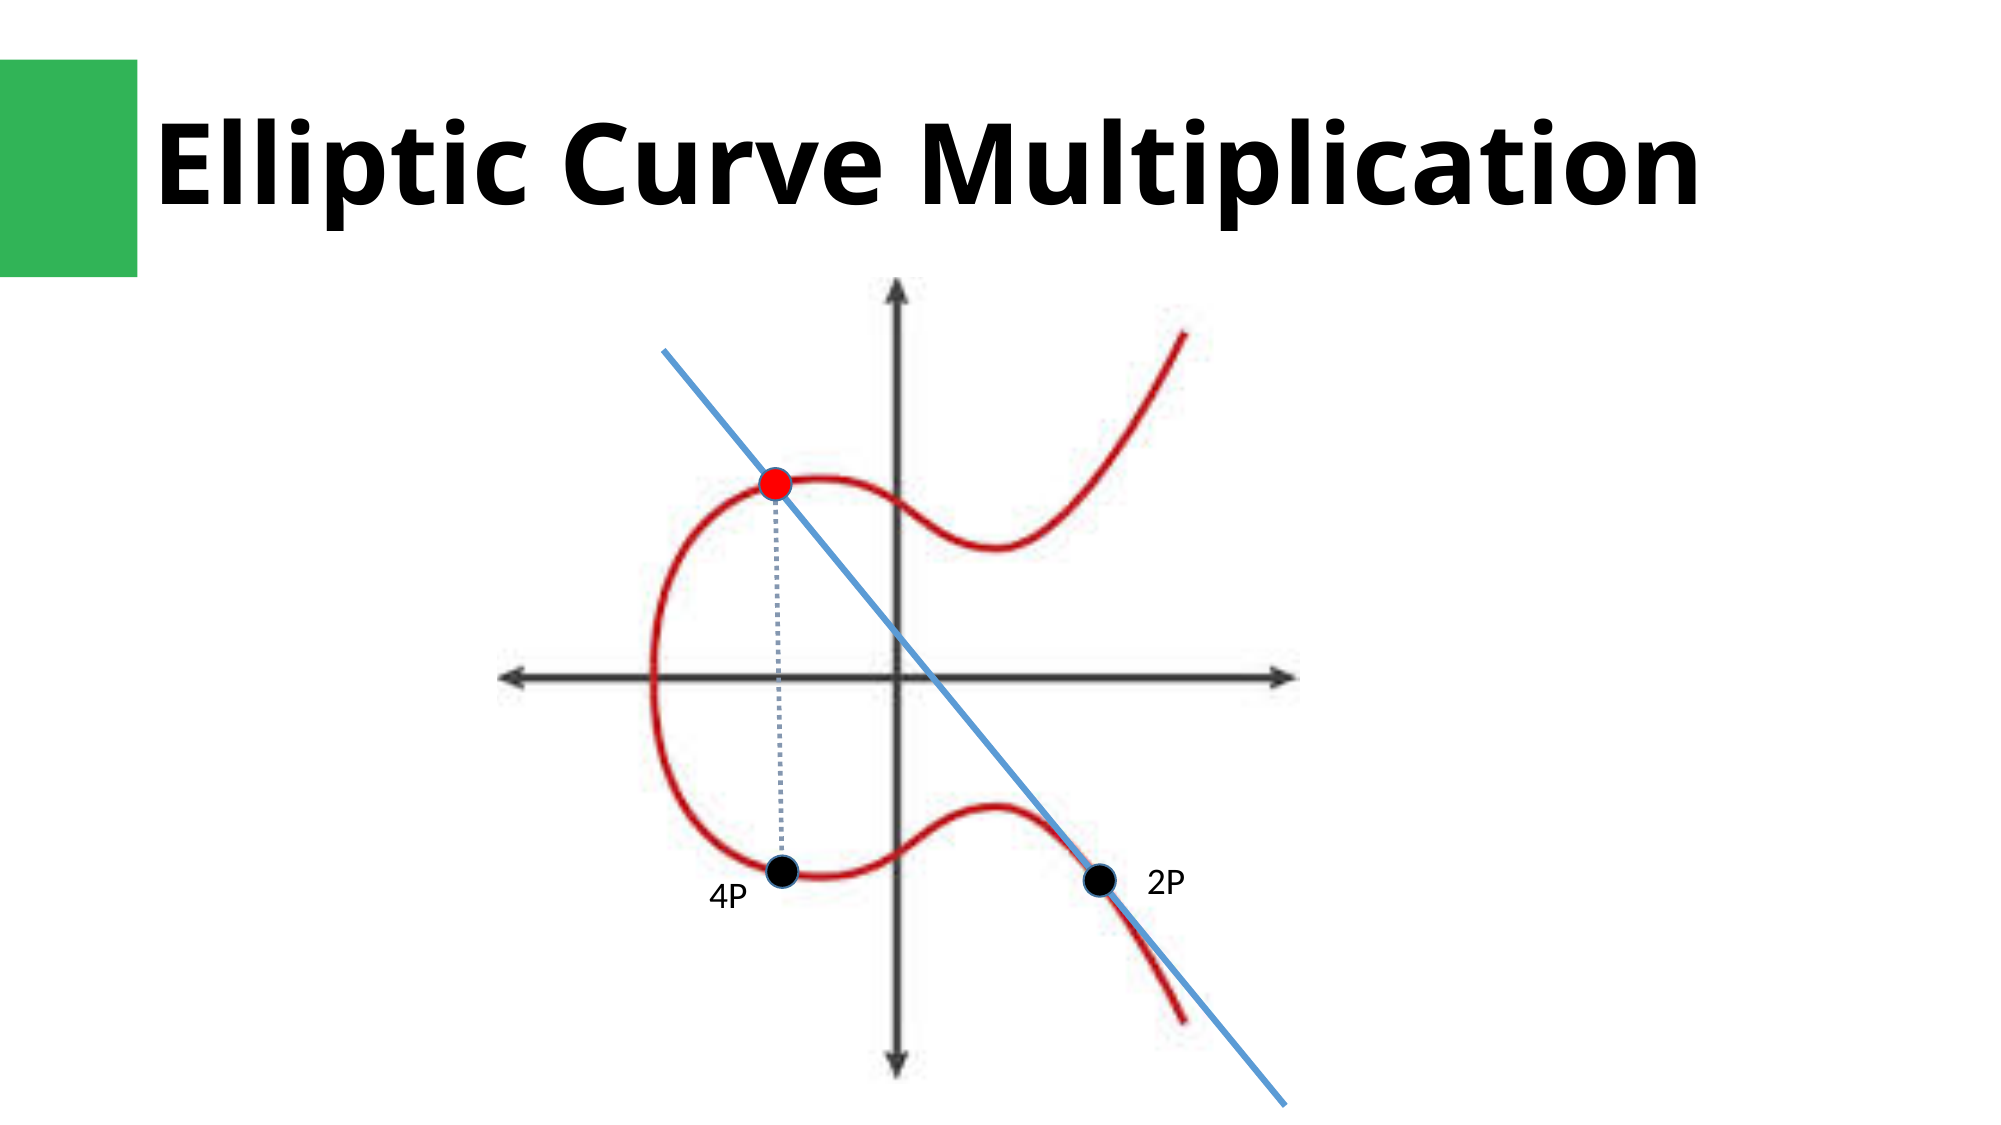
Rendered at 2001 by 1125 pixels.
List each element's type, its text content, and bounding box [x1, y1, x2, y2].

picture [497, 277, 1300, 1084]
title Elliptic Curve Multiplication [137, 59, 1863, 278]
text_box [663, 349, 1286, 1106]
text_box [775, 500, 783, 888]
